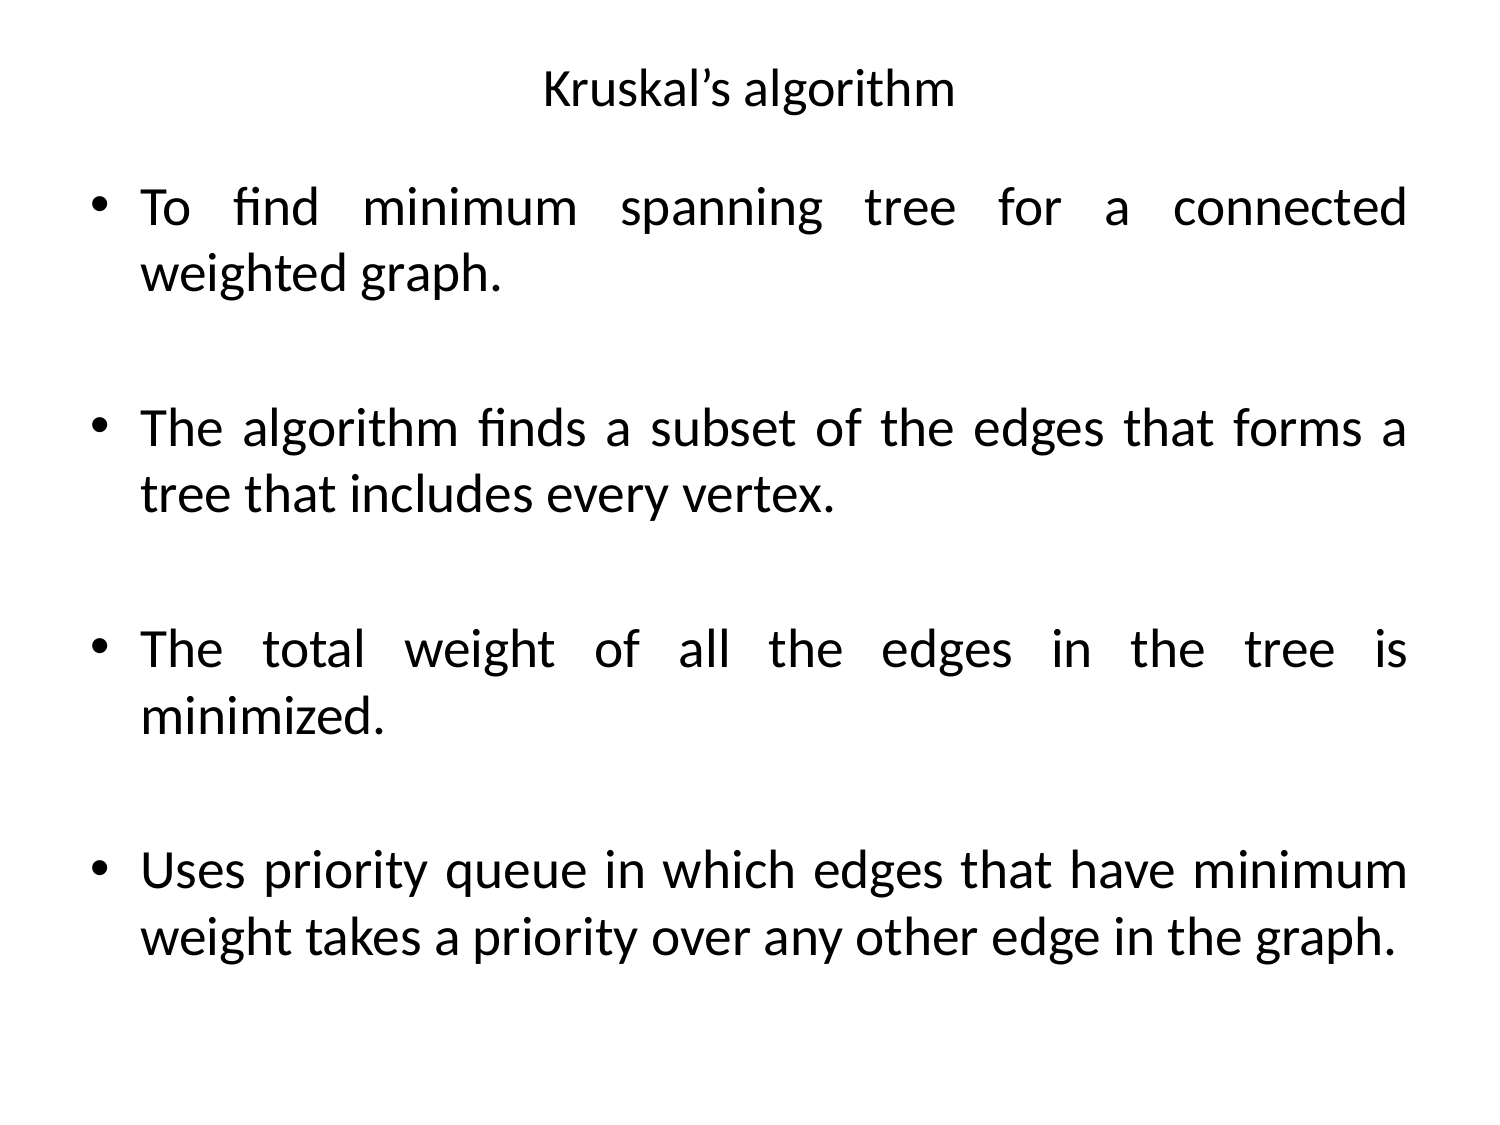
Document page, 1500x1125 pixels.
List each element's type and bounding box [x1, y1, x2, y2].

title [75, 45, 1425, 125]
list [75, 162, 1425, 1005]
